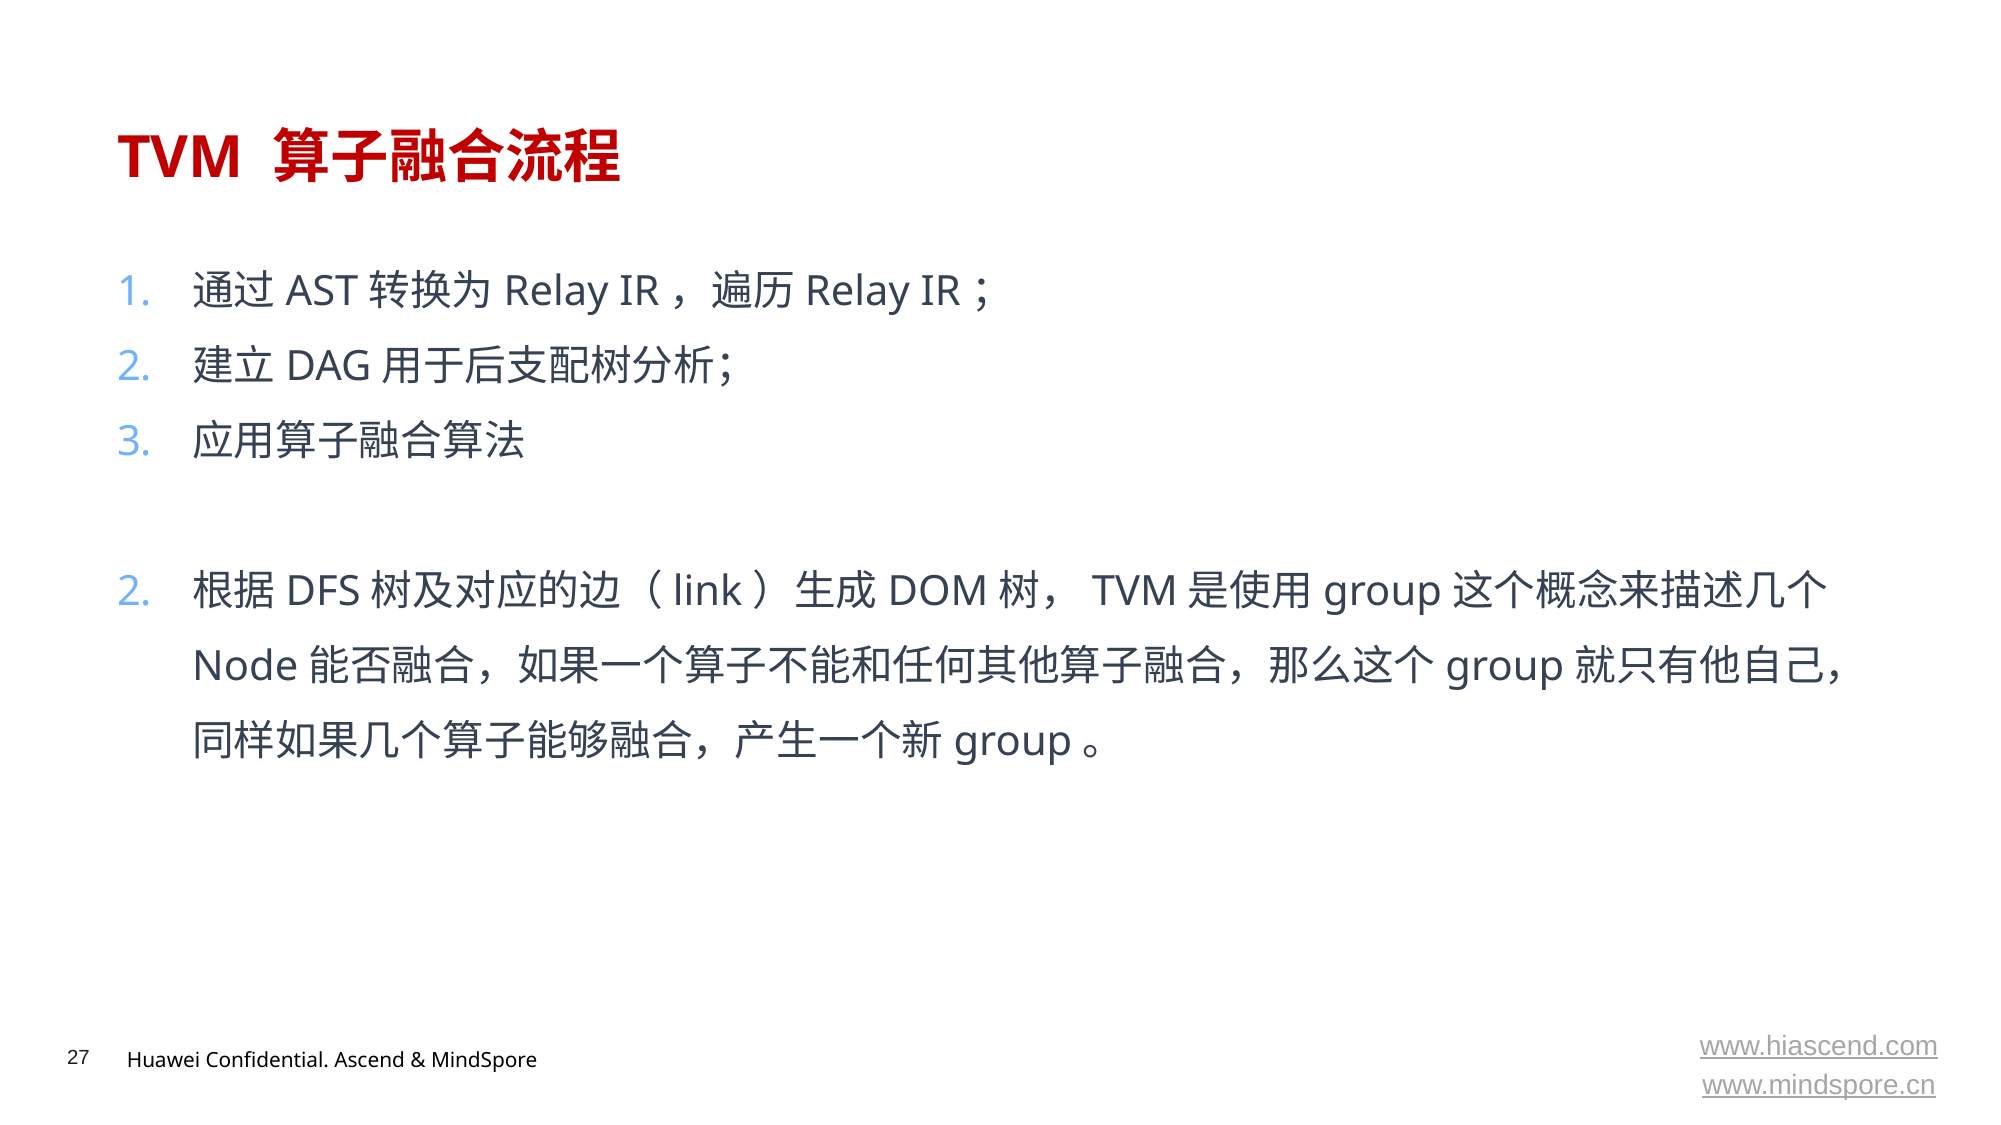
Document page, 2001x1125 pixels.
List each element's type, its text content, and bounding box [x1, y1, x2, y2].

title TVM 算子融合流程 [102, 111, 1901, 209]
list 通过AST转换为Relay IR，遍历Relay IR； 建立DAG用于后支配树分析； 应用算子融合算法 根据DFS树及对应的边（link）生成DOM树，TVM是使用group这个概念来描述几个Node能否融合，如果一个算子不能和任何其他算子融合，那么这个group就只有他自己，同样如果几个算子能够融合，产生一个新group。 [102, 231, 1901, 988]
